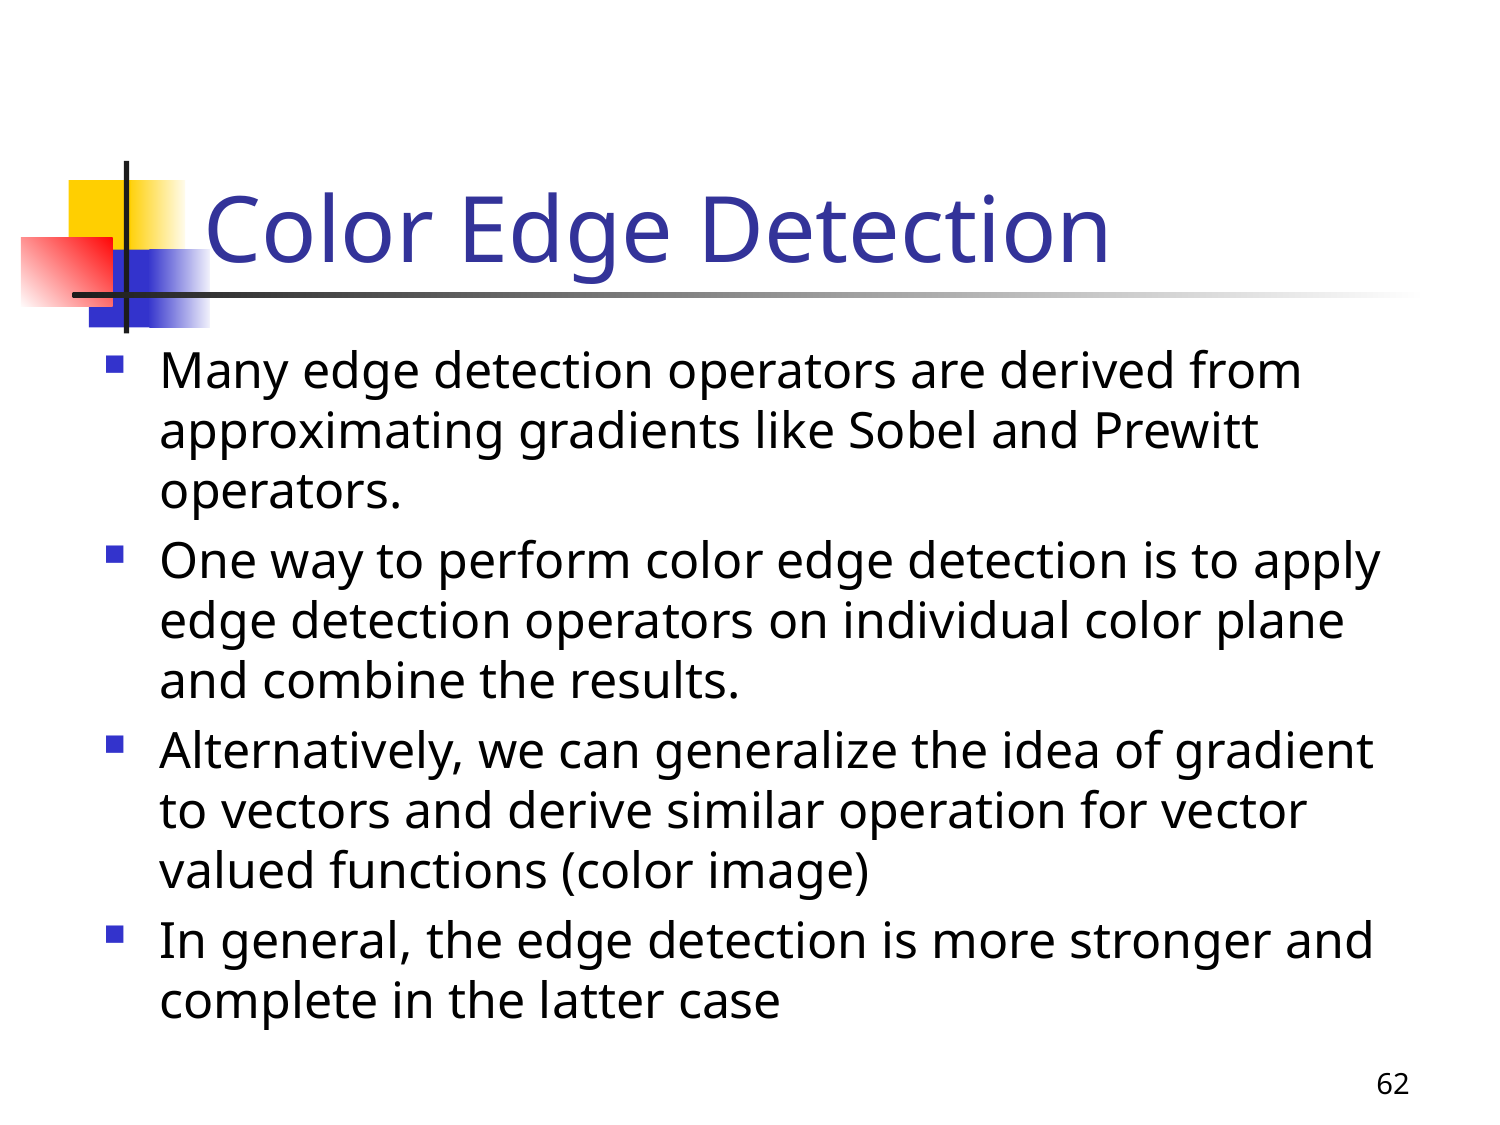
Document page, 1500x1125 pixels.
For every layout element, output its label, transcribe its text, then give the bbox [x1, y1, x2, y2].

title Color Edge Detection [188, 148, 1317, 289]
slide_number 62 [1112, 1037, 1425, 1113]
list Many edge detection operators are derived from approximating gradients like Sobel and Prewitt operators. One way to perform color edge detection is to apply edge detection operators on individual color plane and combine the results. Alternatively, we can generalize the idea of gradient to vectors and derive similar operation for vector valued functions (color image) In general, the edge detection is more stronger and complete in the latter case [88, 331, 1412, 1059]
